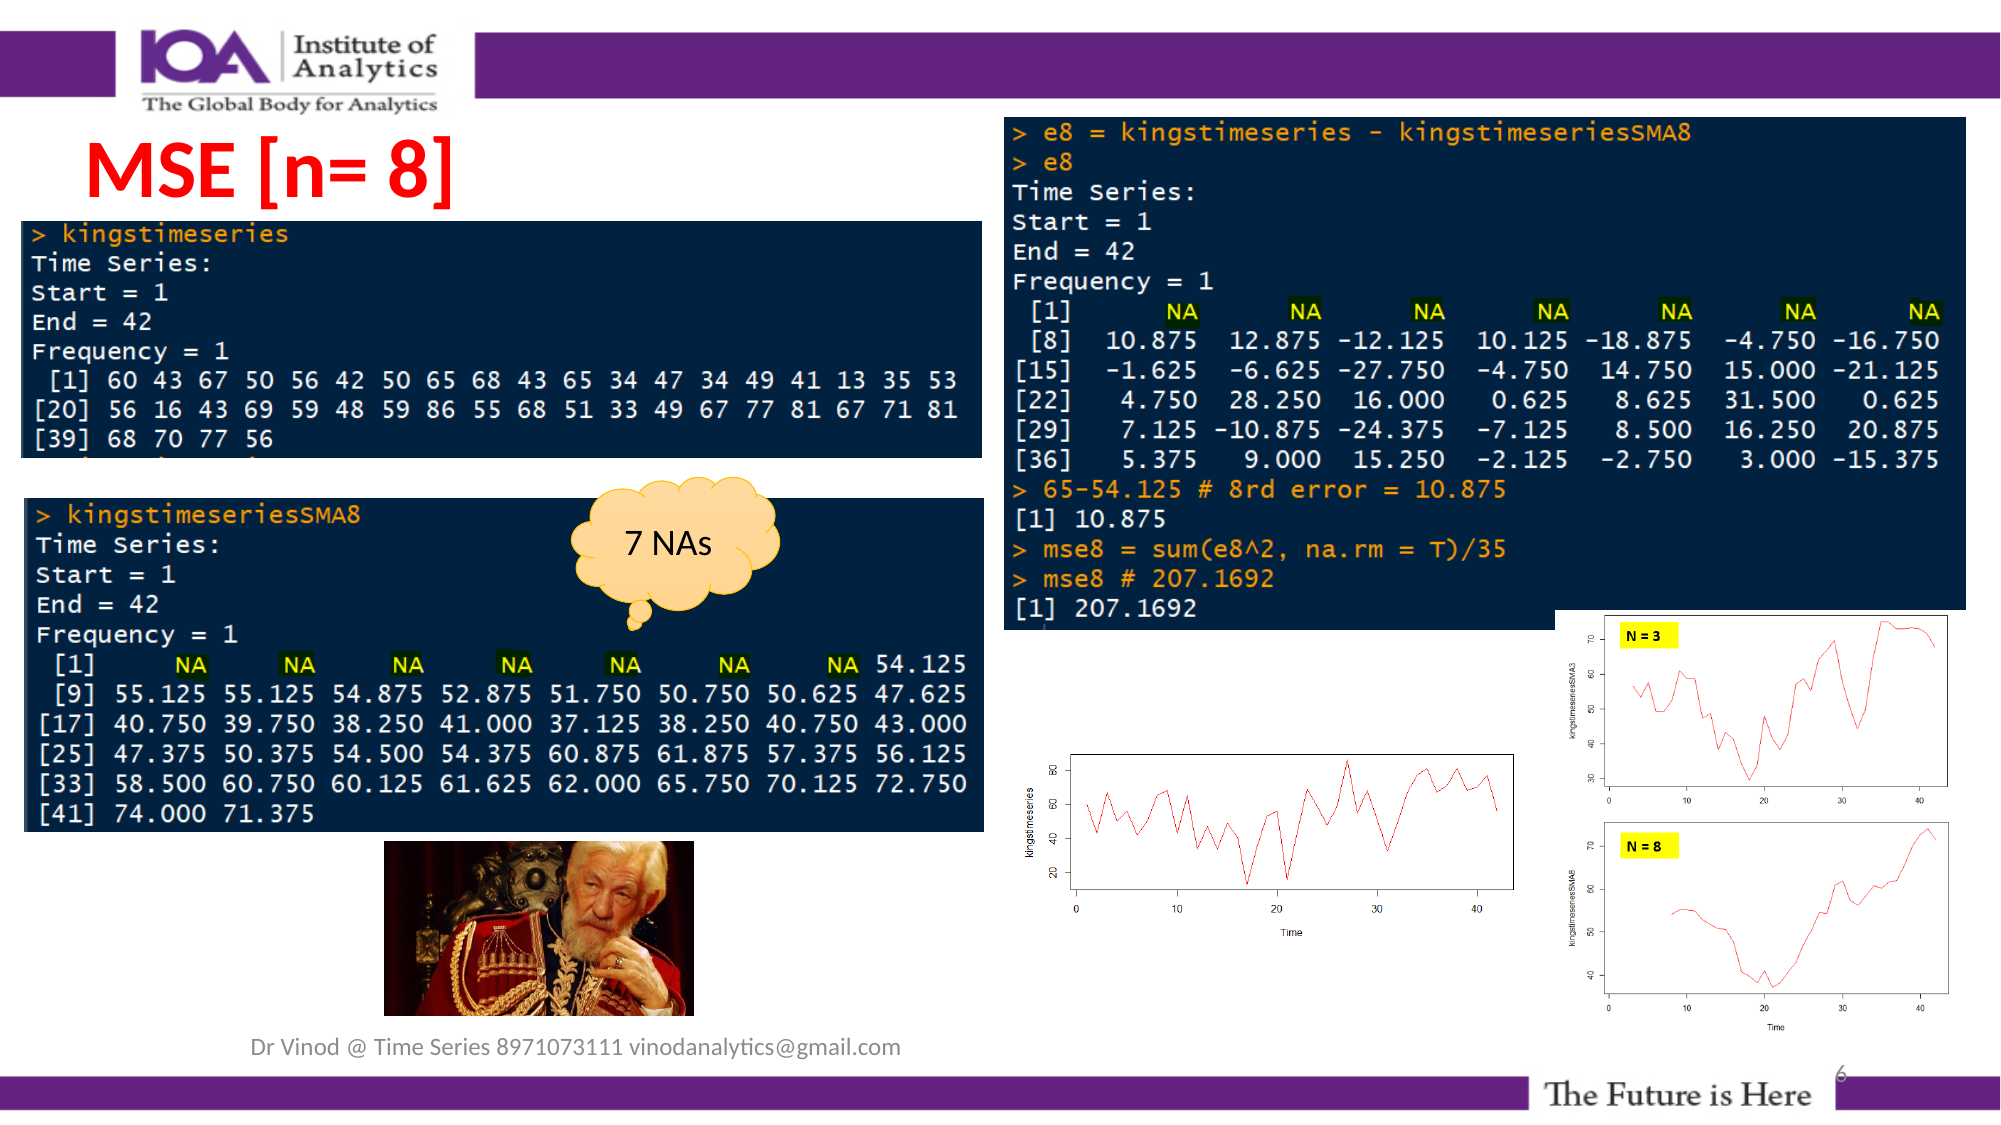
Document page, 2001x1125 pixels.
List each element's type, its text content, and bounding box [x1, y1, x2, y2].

footer Dr Vinod @ Time Series 8971073111 vinodanalytics@gmail.com [21, 1014, 1132, 1075]
subtitle MSE [n= 8] [37, 117, 504, 197]
slide_number 6 [1412, 1042, 1863, 1103]
picture [0, 0, 2001, 1125]
text_box 7 NAs [598, 476, 767, 498]
